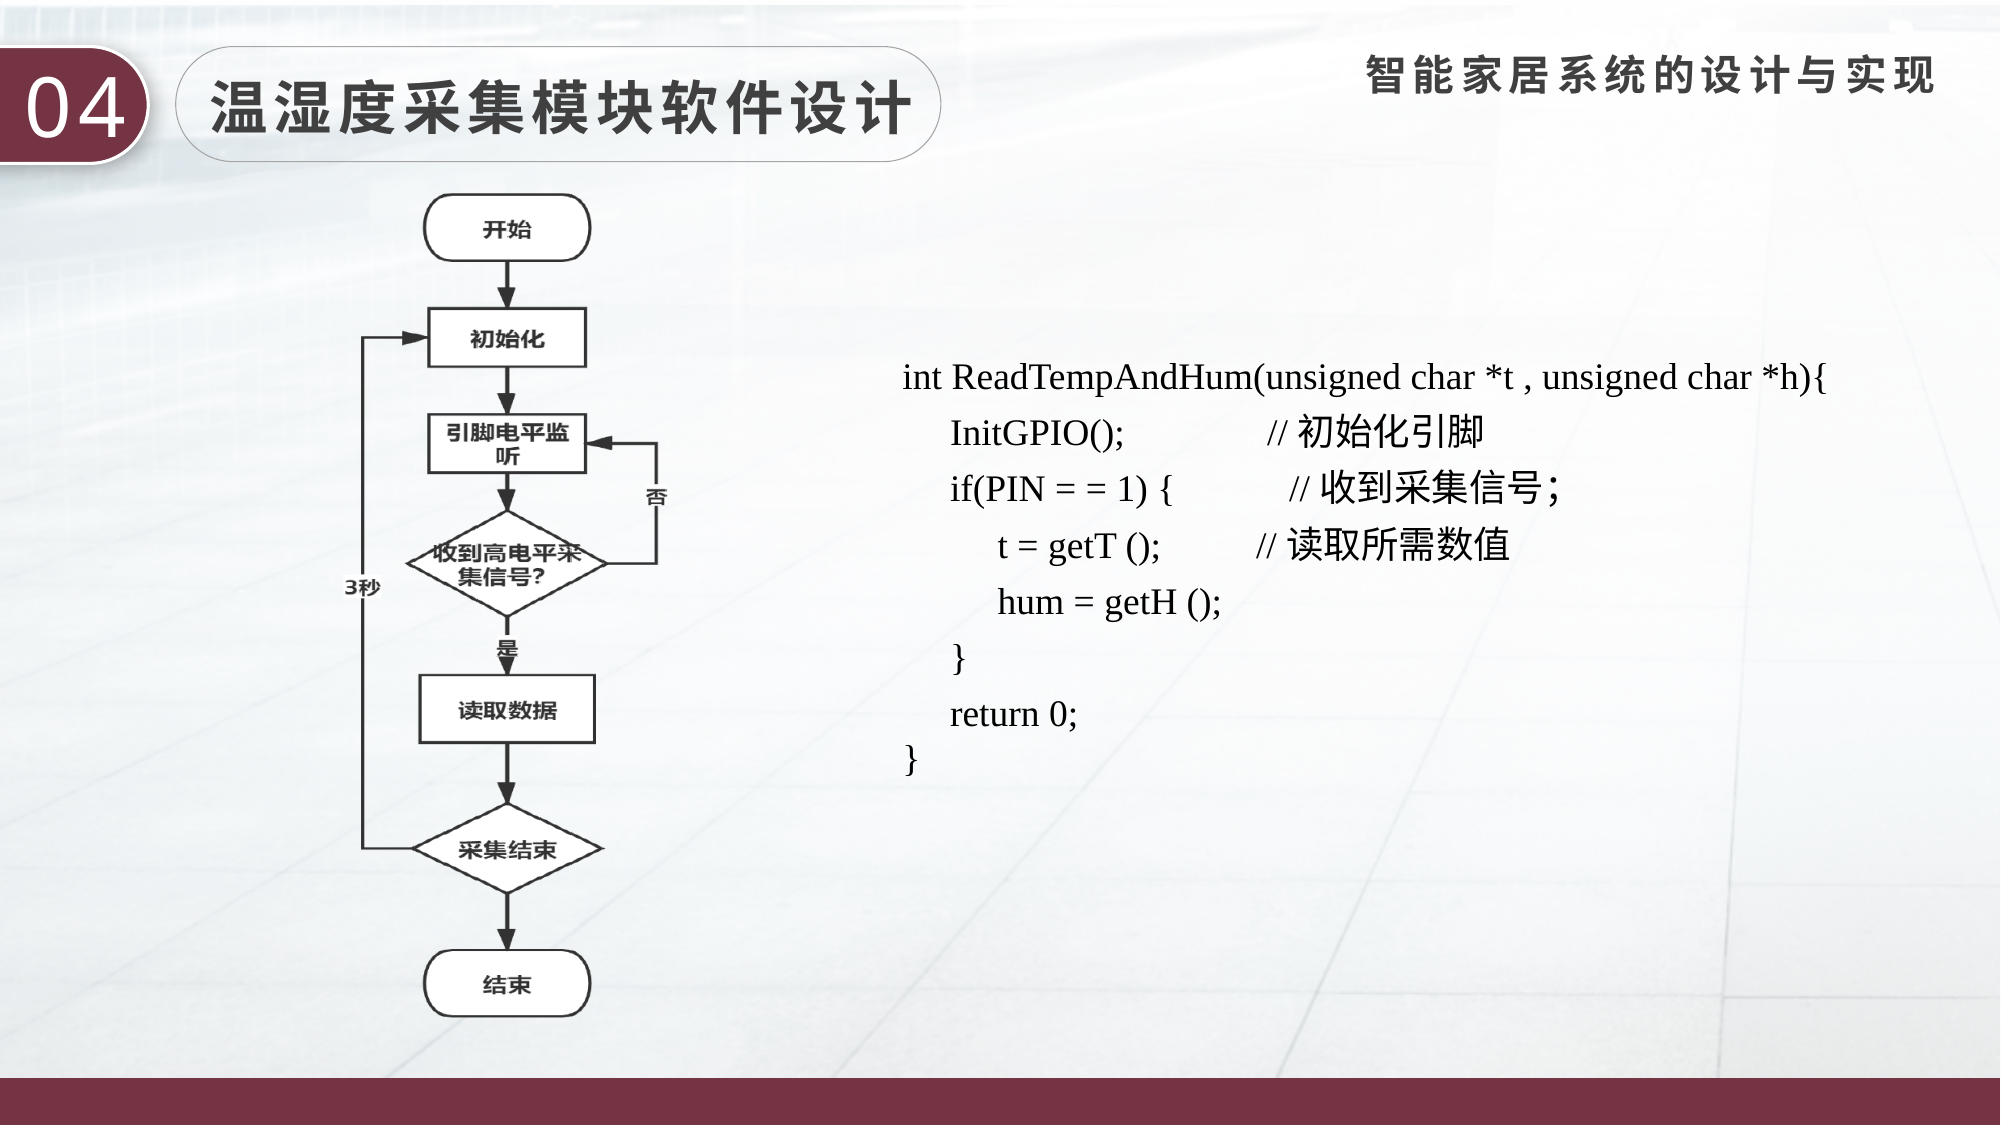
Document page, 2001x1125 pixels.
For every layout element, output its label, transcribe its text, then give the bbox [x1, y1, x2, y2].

text_box [174, 45, 926, 148]
picture [0, 0, 2001, 1125]
text_box [0, 1077, 2000, 1125]
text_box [0, 46, 149, 164]
text_box int ReadTempAndHum(unsigned char *t , unsigned char *h){ InitGPIO(); //初始化引脚 if(PIN = = 1) { //收到采集信号； t = getT (); //读取所需数值 hum = getH (); } return 0; } [844, 333, 1937, 787]
text_box [196, 150, 920, 163]
text_box 智能家居系统的设计与实现 [1350, 41, 1964, 107]
text_box 温湿度采集模块软件设计 [194, 64, 960, 150]
